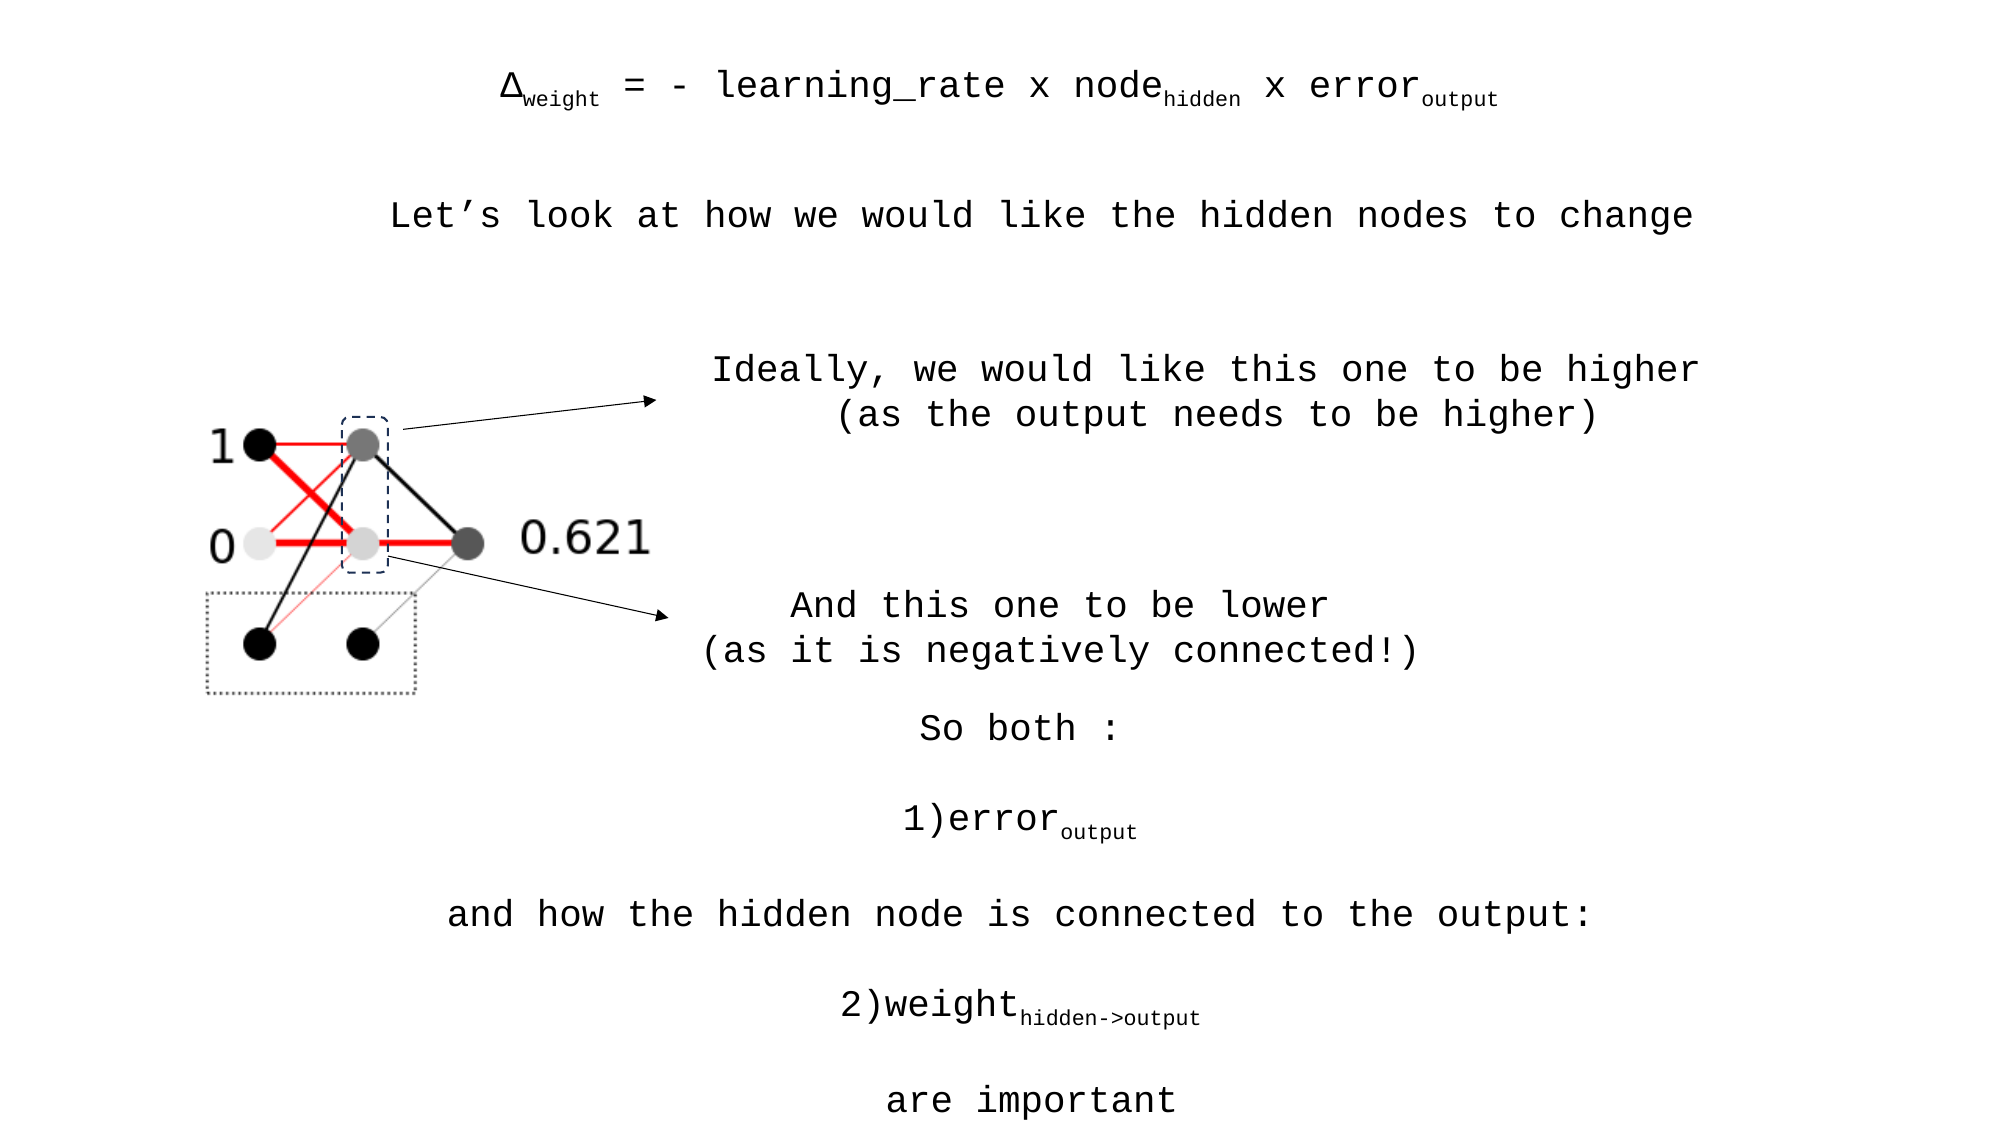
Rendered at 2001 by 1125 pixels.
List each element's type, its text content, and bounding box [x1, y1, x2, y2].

text_box And this one to be lower (as it is negatively connected!) [669, 572, 1718, 678]
picture [180, 399, 669, 725]
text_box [388, 556, 669, 618]
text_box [403, 400, 657, 430]
text_box So both : 1)erroroutput and how the hidden node is connected to the output: 2)weighthidden->output are important [127, 695, 1937, 1125]
text_box Ideally, we would like this one to be higher (as the output needs to be higher) [560, 336, 1875, 442]
text_box Δweight = - learning_rate x nodehidden x erroroutput [485, 52, 1515, 119]
text_box Let’s look at how we would like the hidden nodes to change [365, 182, 1718, 243]
